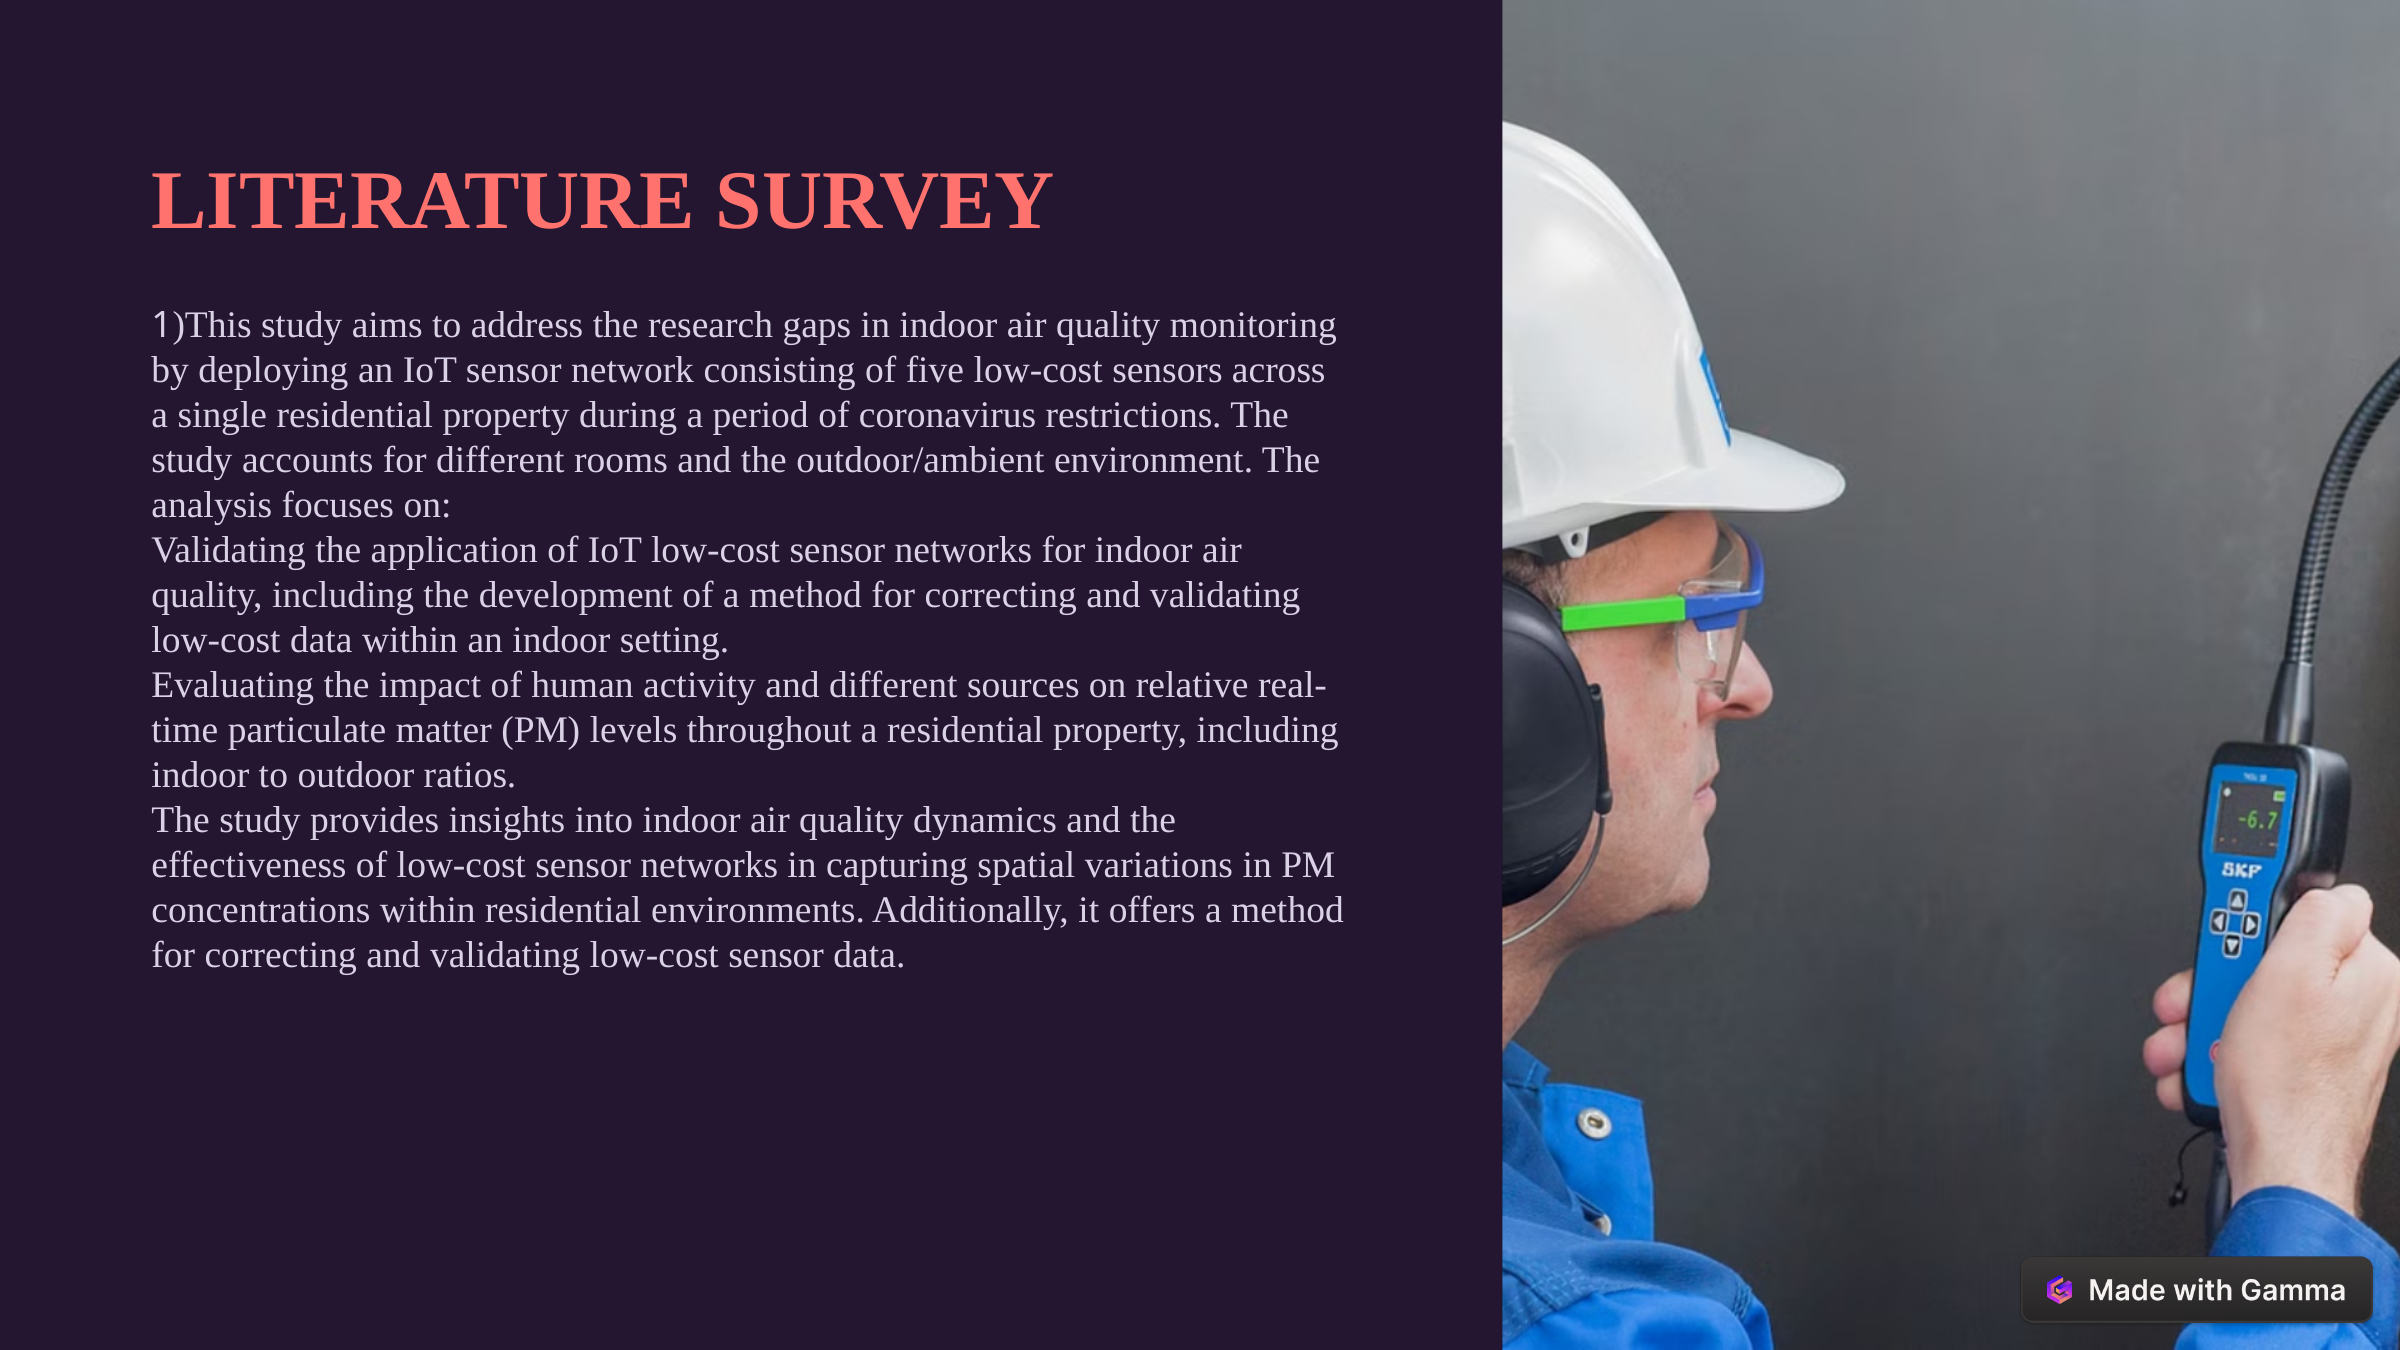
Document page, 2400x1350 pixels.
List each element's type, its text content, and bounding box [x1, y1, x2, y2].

picture [1501, 0, 2400, 1350]
text_box LITERATURE SURVEY [136, 124, 1048, 239]
text_box 1)This study aims to address the research gaps in indoor air quality monitoring by deploying an IoT sensor network consisting of five low-cost sensors across a single residential property during a period of coronavirus restrictions. The study accounts for different rooms and the outdoor/ambient environment. The analysis focuses on: Validating the application of IoT low-cost sensor networks for indoor air quality, including the development of a method for correcting and validating low-cost data within an indoor setting. Evaluating the impact of human activity and different sources on relative real-time particulate matter (PM) levels throughout a residential property, including indoor to outdoor ratios. The study provides insights into indoor air quality dynamics and the effectiveness of low-cost sensor networks in capturing spatial variations in PM concentrations within residential environments. Additionally, it offers a method for correcting and validating low-cost sensor data. [136, 292, 1364, 1226]
text_box [0, 0, 1501, 1350]
